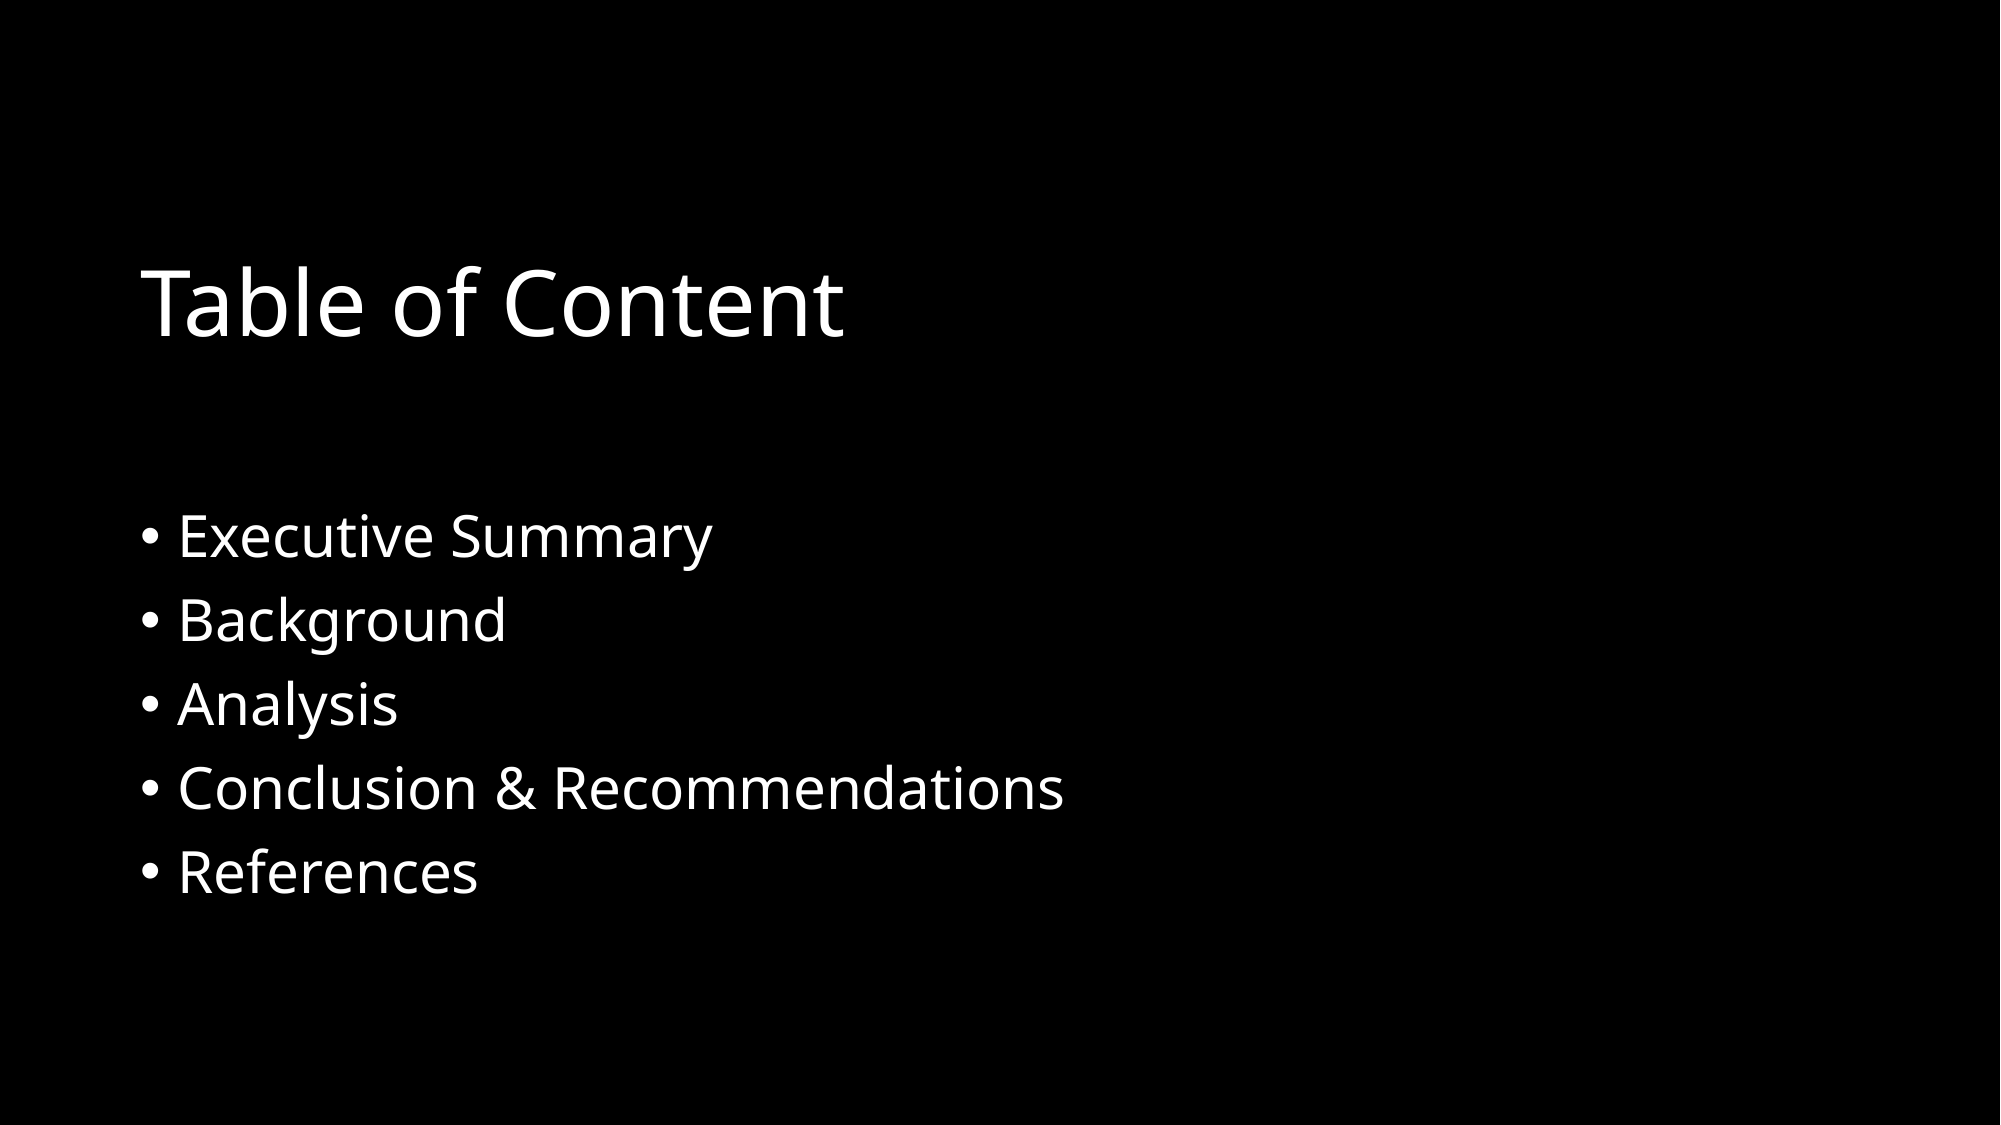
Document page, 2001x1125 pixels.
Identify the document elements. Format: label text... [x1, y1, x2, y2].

list Executive Summary Background Analysis Conclusion & Recommendations References [125, 500, 1875, 1000]
title Table of Content [125, 249, 1625, 458]
